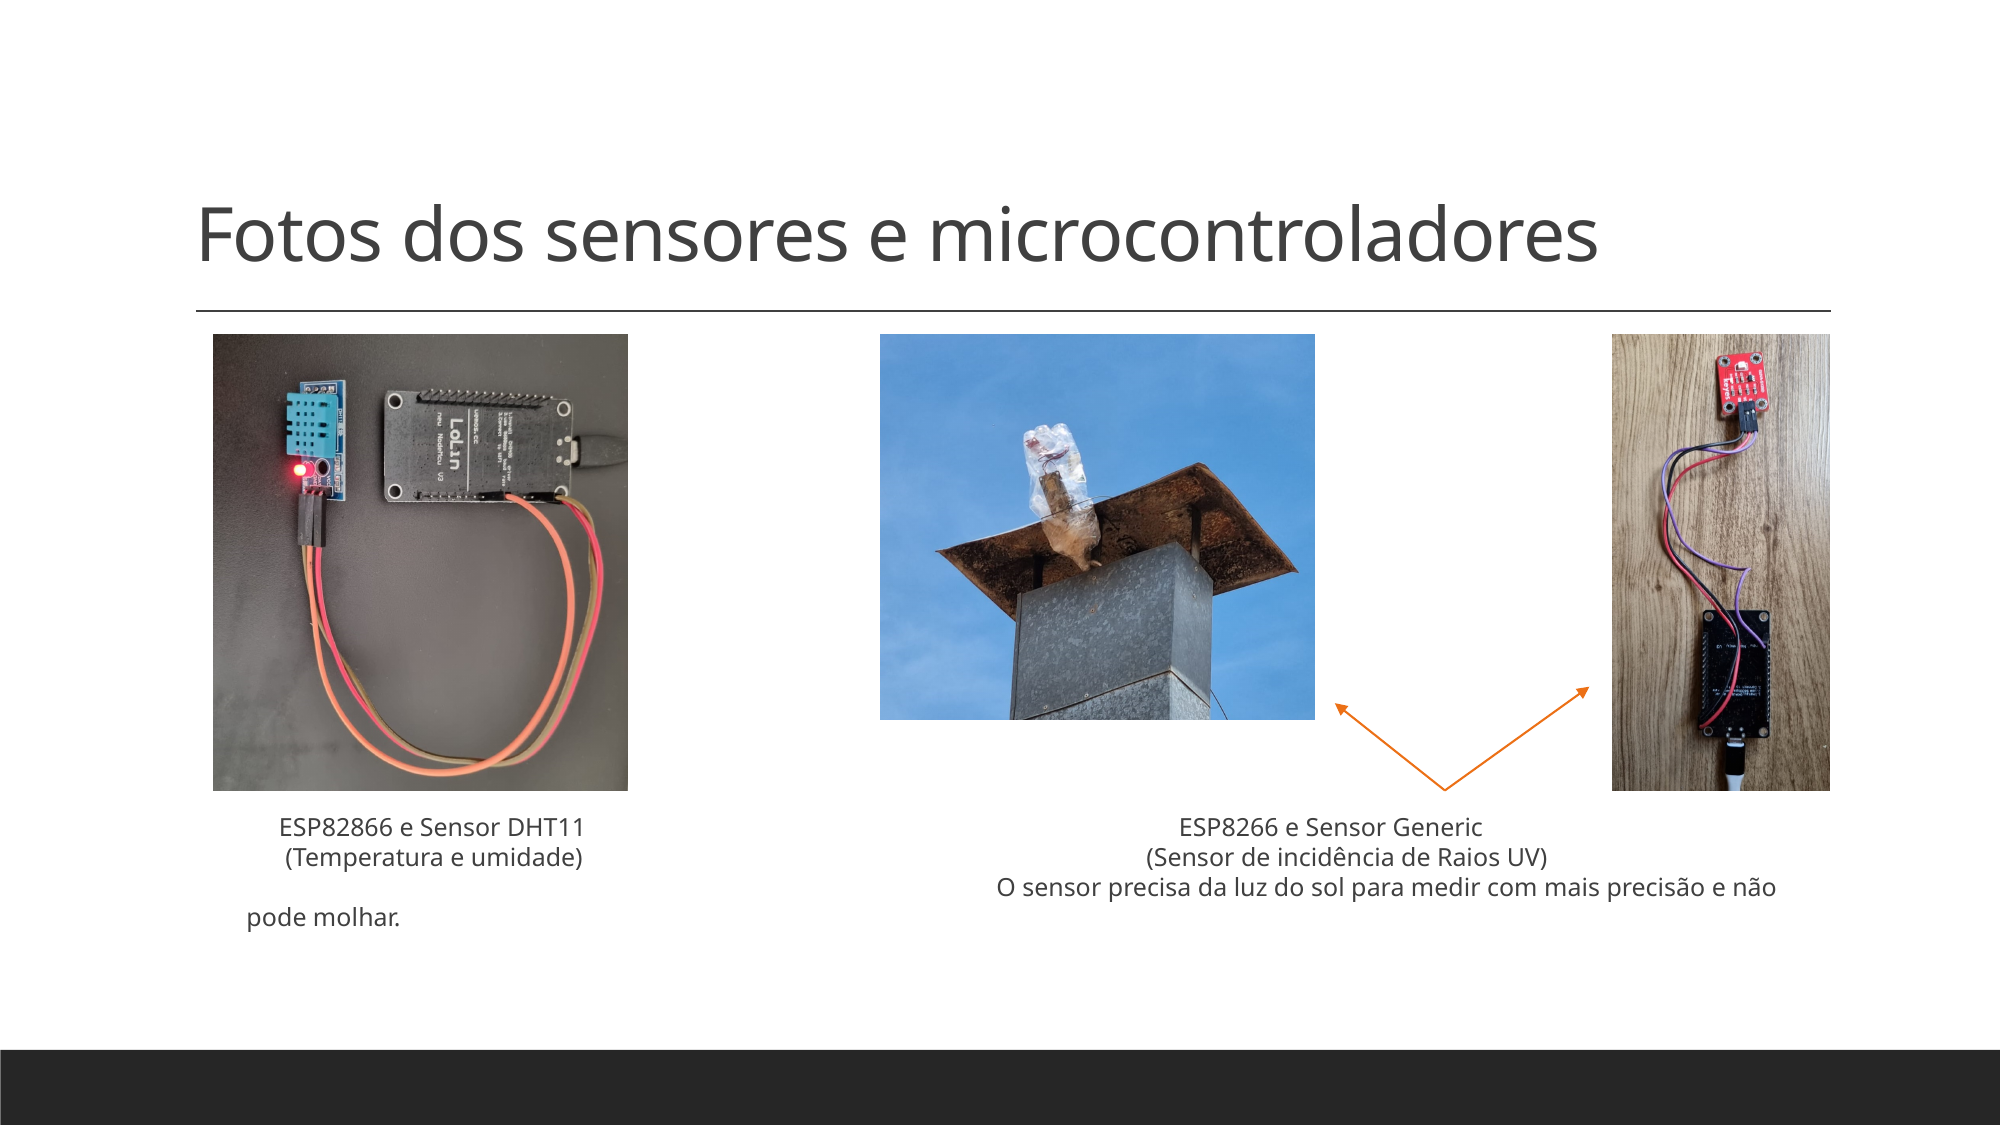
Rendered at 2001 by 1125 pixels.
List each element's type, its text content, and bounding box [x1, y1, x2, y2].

title Fotos dos sensores e microcontroladores [180, 47, 1830, 285]
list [879, 333, 1316, 720]
picture [1611, 333, 1831, 791]
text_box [1334, 702, 1446, 791]
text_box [1444, 686, 1590, 791]
list ESP82866 e Sensor DHT11 ESP8266 e Sensor Generic (Temperatura e umidade) (Sensor de incidência de Raios UV) O sensor precisa da luz do sol para medir com mais precisão e não pode molhar. [213, 803, 1830, 963]
picture [212, 333, 628, 791]
